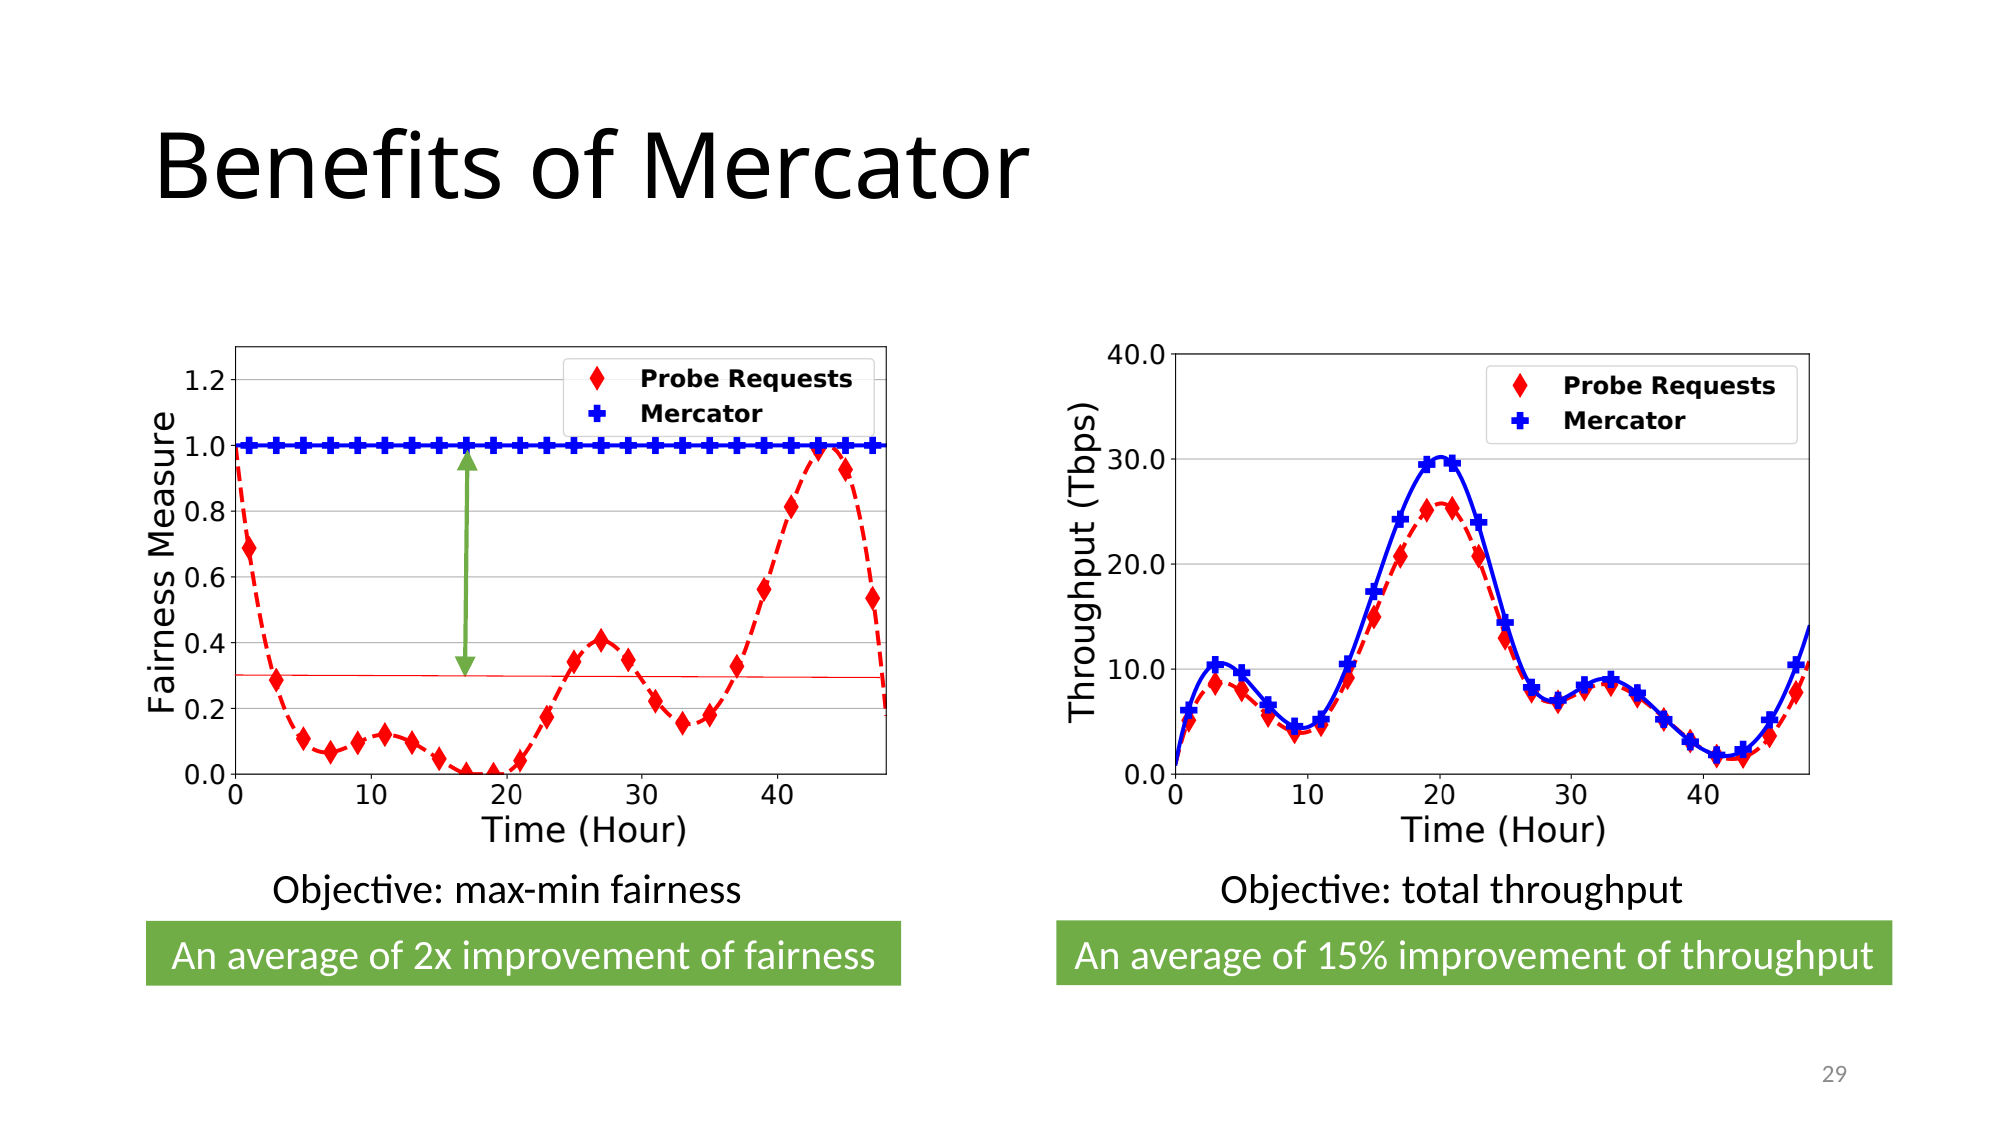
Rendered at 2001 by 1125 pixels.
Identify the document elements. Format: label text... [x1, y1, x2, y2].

slide_number 29 [1412, 1042, 1863, 1103]
picture [1060, 329, 1824, 855]
text_box An average of 2x improvement of fairness [146, 920, 902, 986]
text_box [234, 674, 880, 678]
text_box An average of 15% improvement of throughput [1056, 920, 1893, 986]
text_box Objective: total throughput [1205, 855, 1735, 920]
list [137, 329, 902, 855]
title Benefits of Mercator [137, 59, 1863, 278]
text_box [464, 449, 468, 674]
text_box Objective: max-min fairness [257, 855, 781, 920]
